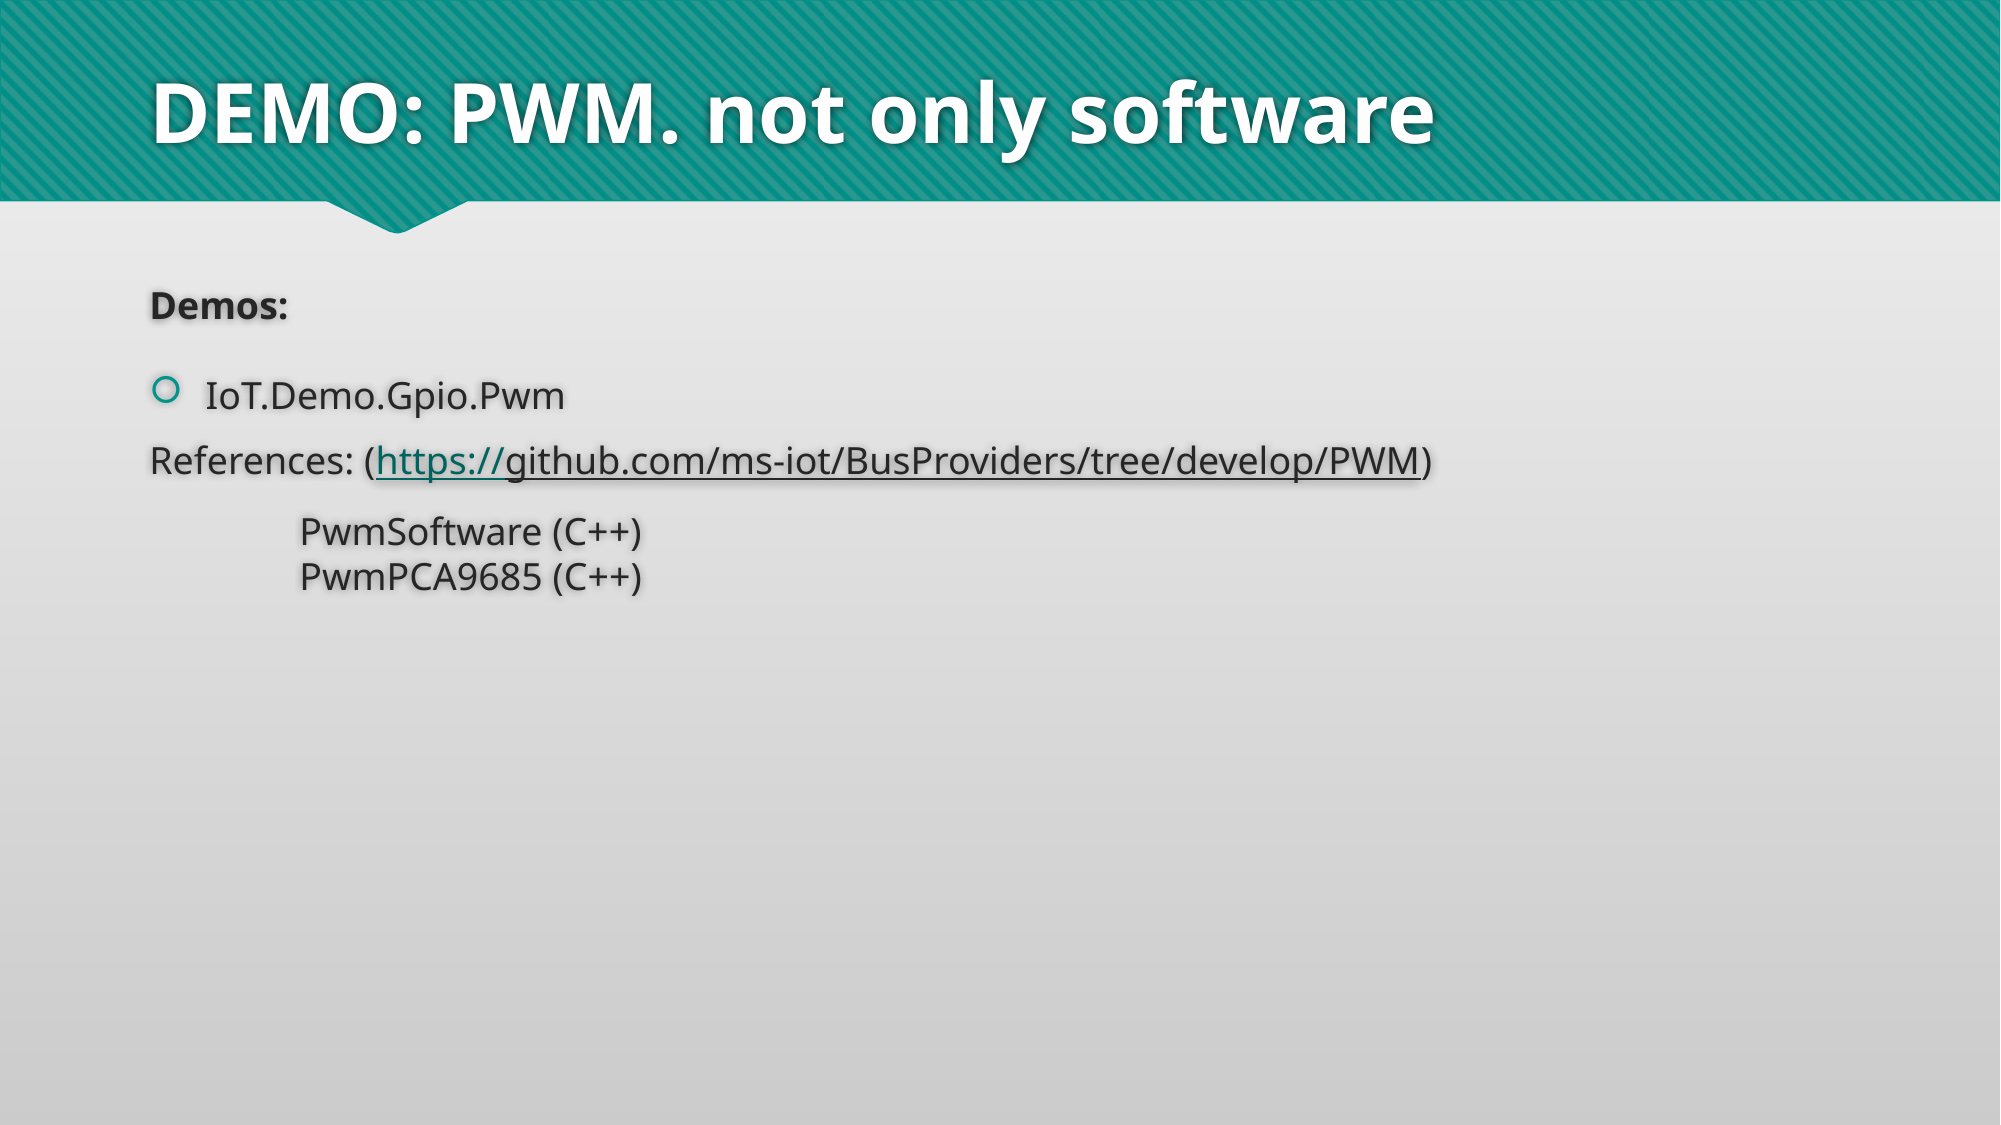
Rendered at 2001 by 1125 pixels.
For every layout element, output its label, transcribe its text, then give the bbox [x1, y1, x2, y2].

list Demos: [134, 253, 1869, 356]
list IoT.Demo.Gpio.Pwm References: (https://github.com/ms-iot/BusProviders/tree/develop/PWM) PwmSoftware (C++) PwmPCA9685 (C++) [134, 364, 1866, 962]
title DEMO: PWM. not only software [134, 8, 1869, 168]
